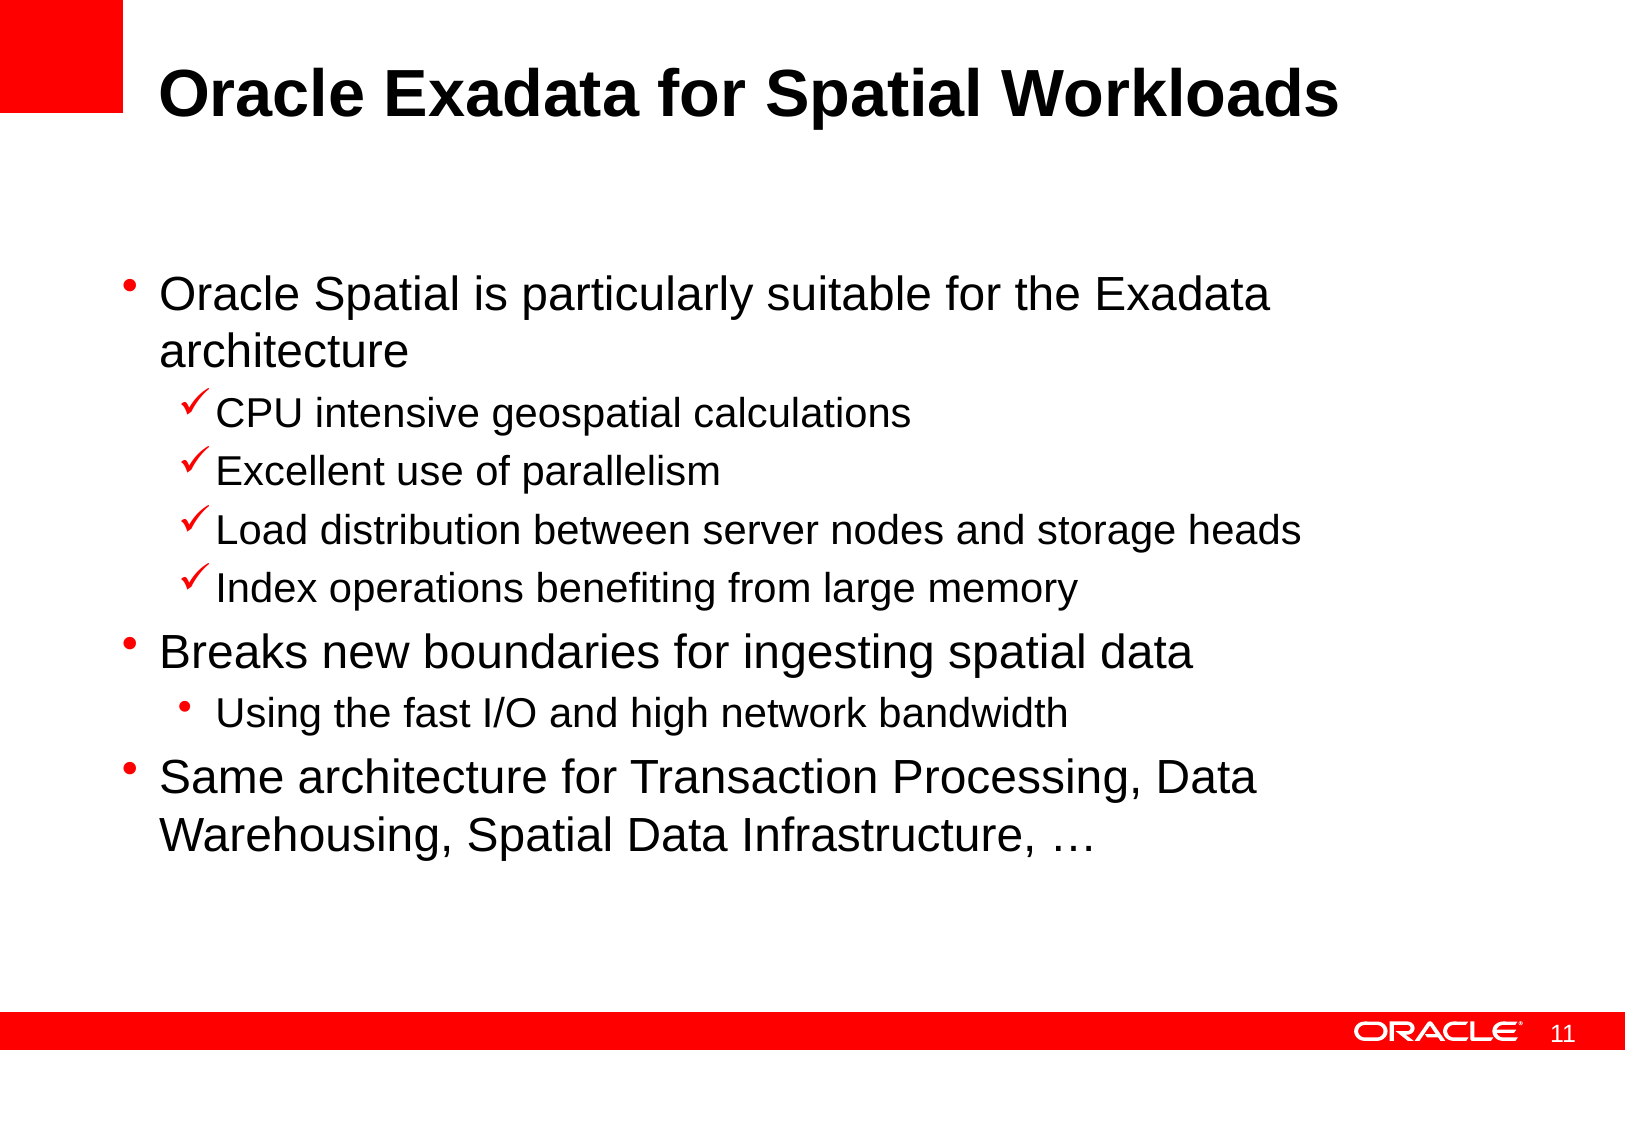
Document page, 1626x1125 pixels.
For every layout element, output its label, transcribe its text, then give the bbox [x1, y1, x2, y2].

picture [0, 0, 123, 113]
title Oracle Exadata for Spatial Workloads [157, 49, 1506, 205]
list Oracle Spatial is particularly suitable for the Exadata architecture CPU intensive geospatial calculations Excellent use of parallelism Load distribution between server nodes and storage heads Index operations benefiting from large memory Breaks new boundaries for ingesting spatial data Using the fast I/O and high network bandwidth Same architecture for Transaction Processing, Data Warehousing, Spatial Data Infrastructure, … [121, 262, 1462, 976]
picture [0, 1012, 1625, 1050]
